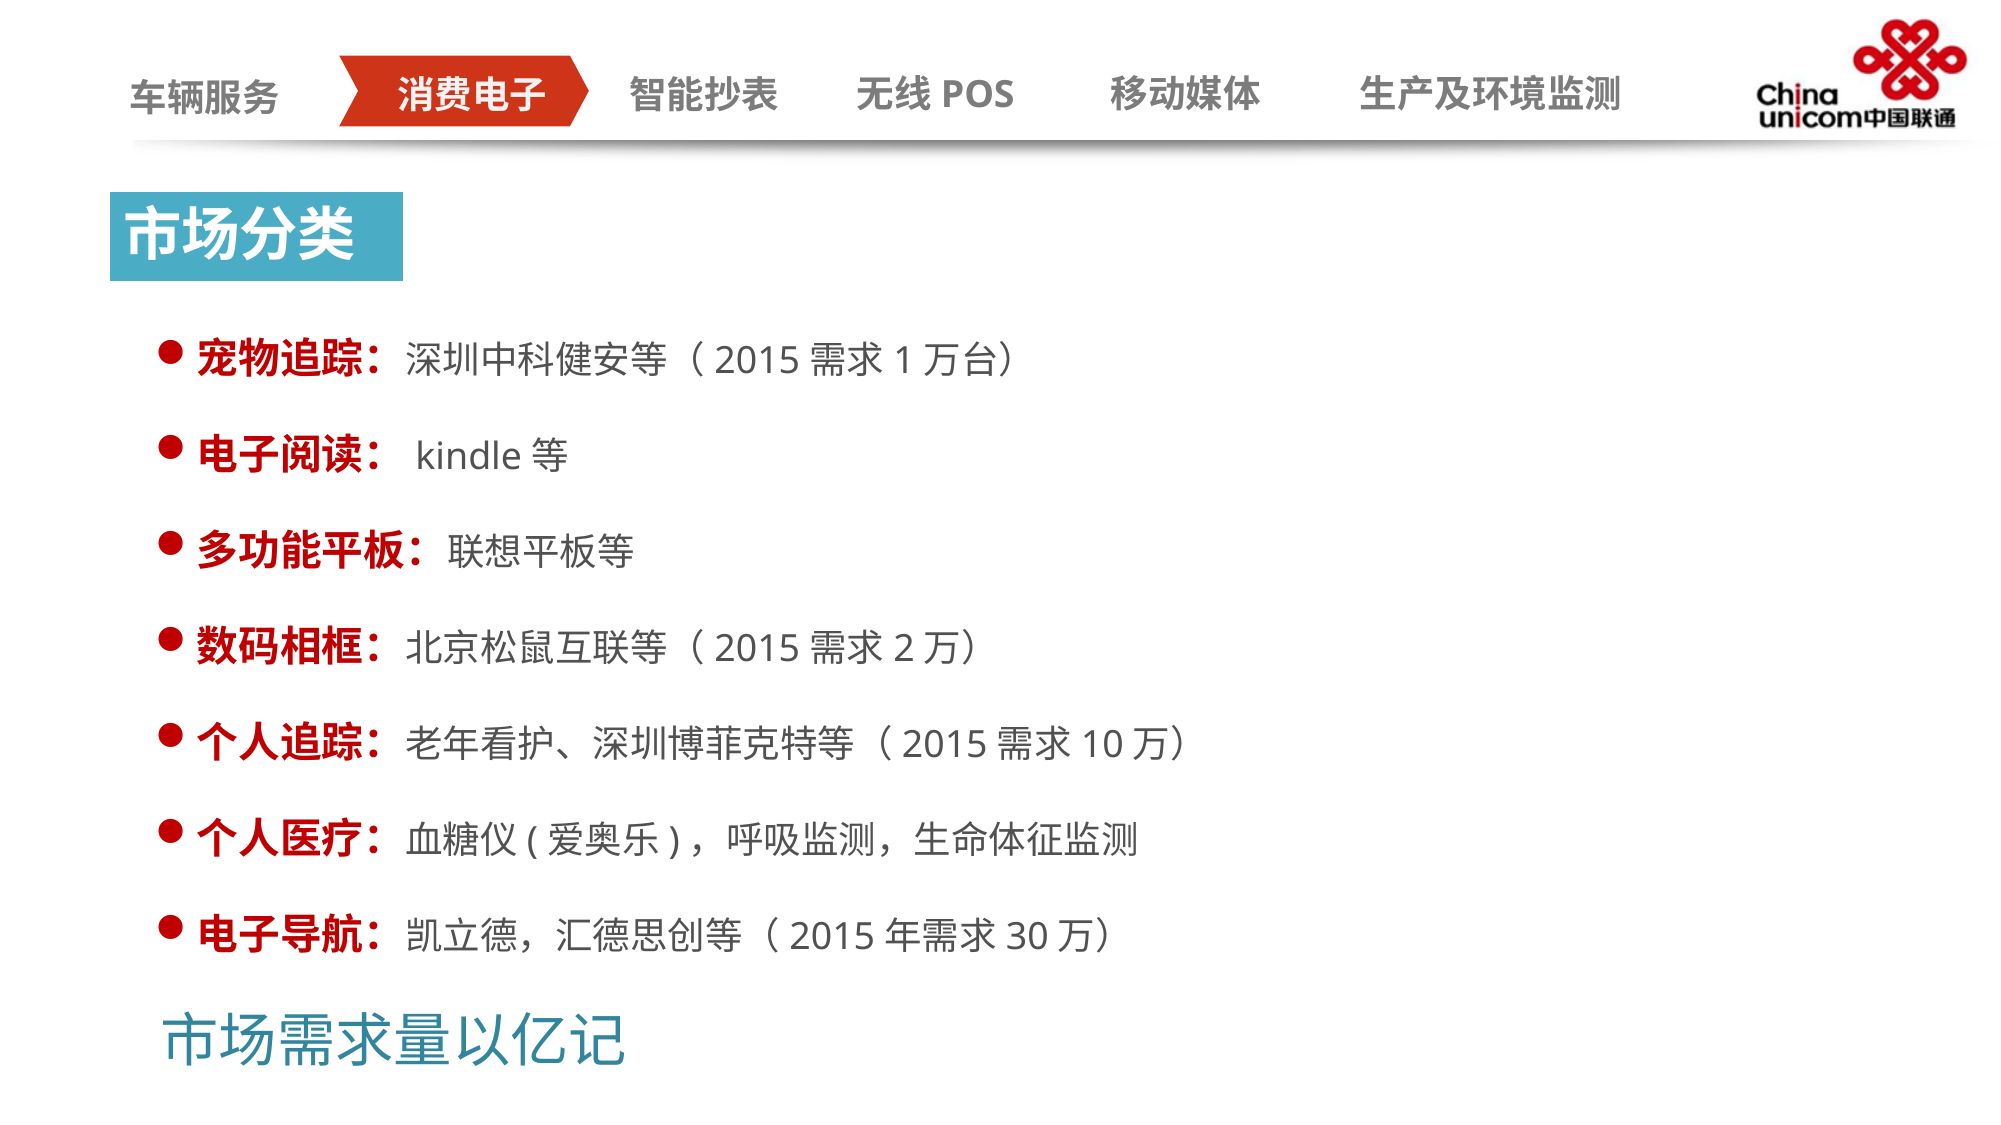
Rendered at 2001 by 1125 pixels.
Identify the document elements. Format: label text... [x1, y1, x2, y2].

picture [108, 140, 2000, 186]
text_box 生产及环境监测 [1345, 62, 1638, 123]
picture [1747, 1, 1981, 137]
text_box 市场需求量以亿记 [146, 995, 1147, 1080]
list 宠物追踪：深圳中科健安等（2015需求1万台） 电子阅读：kindle等 多功能平板：联想平板等 数码相框：北京松鼠互联等（2015需求2万） 个人追踪：老年看护、深圳博菲克特等（2015需求10万） 个人医疗：血糖仪(爱奥乐)，呼吸监测，生命体征监测 电子导航：凯立德，汇德思创等（2015年需求30万） [139, 299, 1865, 978]
text_box 消费电子 [382, 63, 563, 123]
text_box 移动媒体 [1096, 62, 1276, 123]
text_box 车辆服务 [115, 66, 295, 127]
title 市场分类 [107, 189, 406, 284]
text_box [339, 55, 589, 127]
text_box 智能抄表 [614, 63, 795, 123]
text_box 无线POS [842, 62, 1030, 123]
